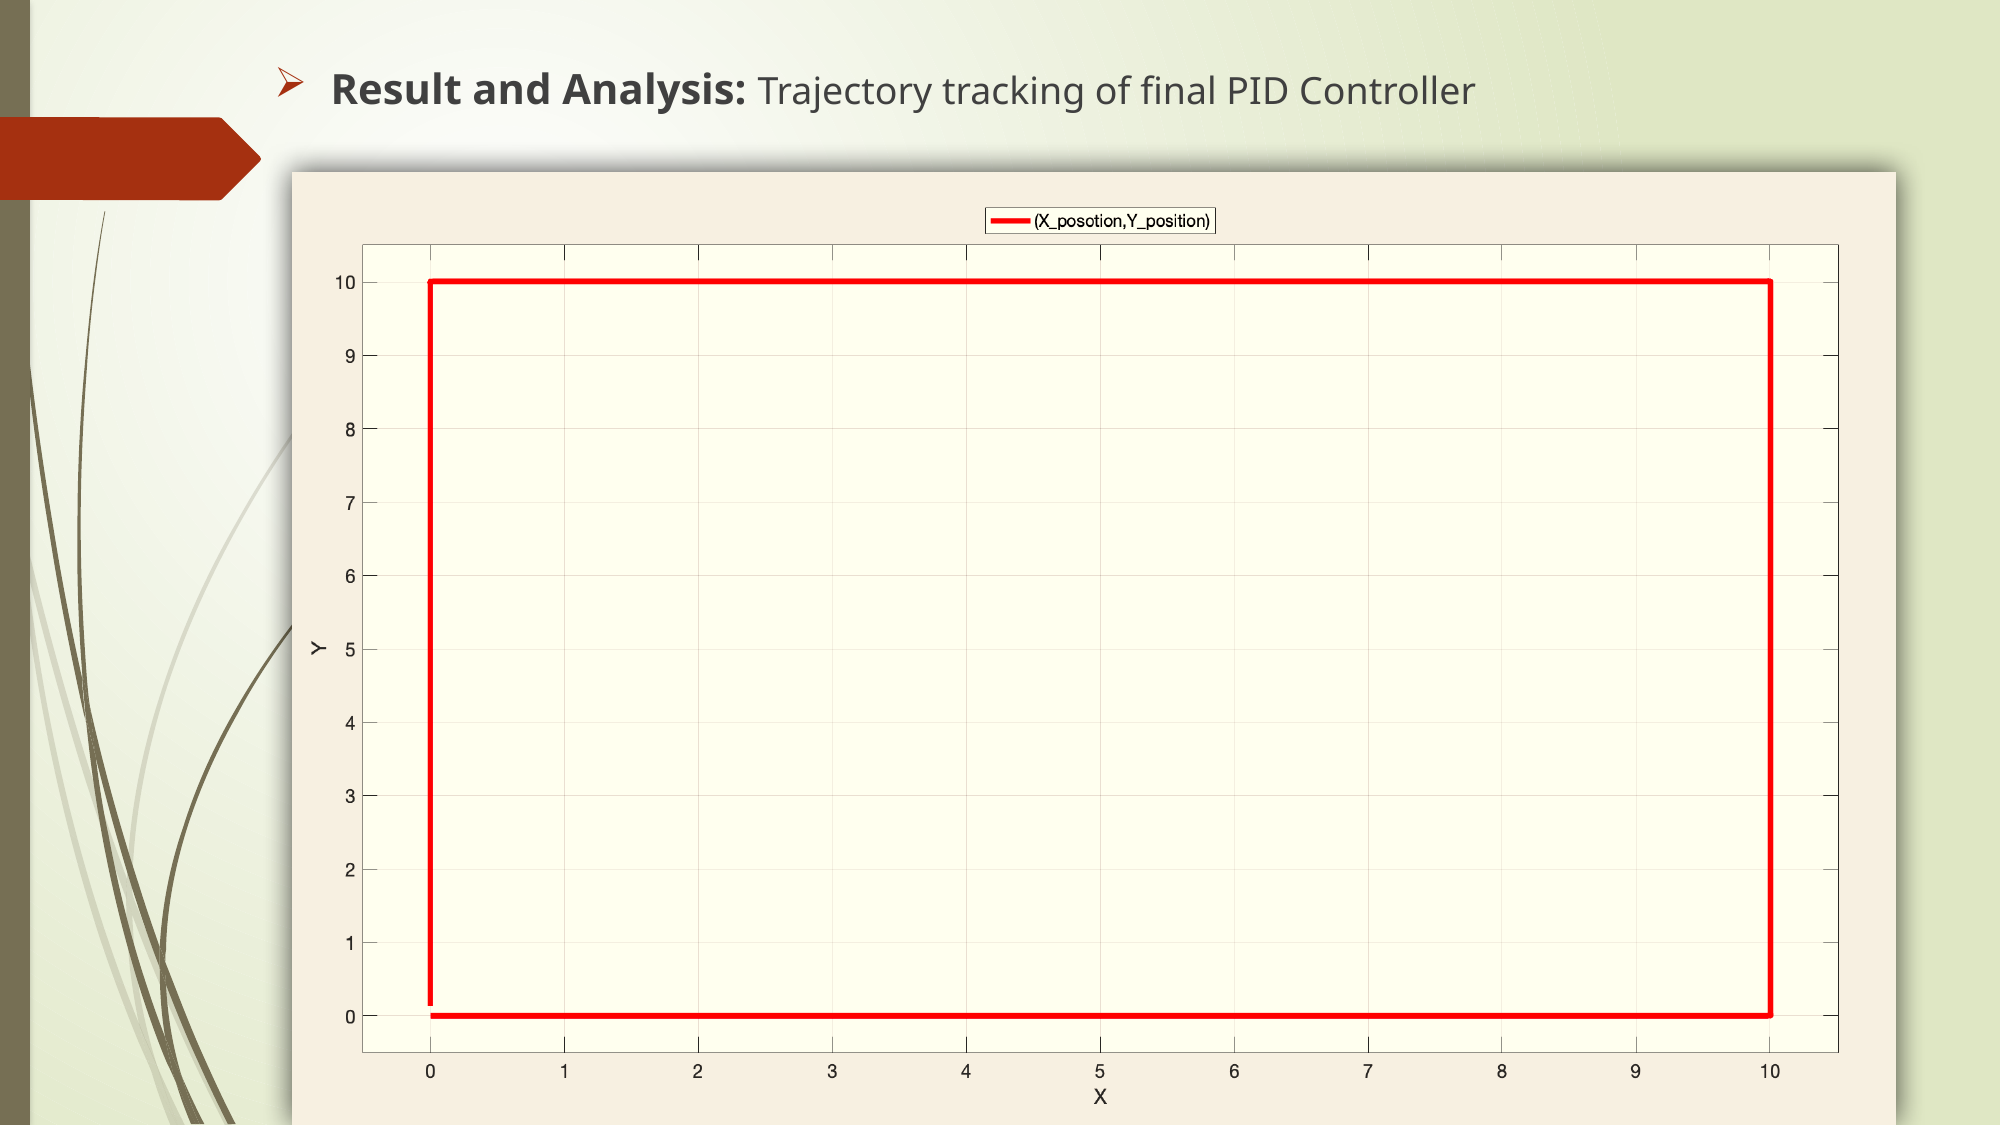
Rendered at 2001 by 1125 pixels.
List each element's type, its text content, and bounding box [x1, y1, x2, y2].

picture [292, 171, 1897, 1125]
list Result and Analysis: Trajectory tracking of final PID Controller [259, 55, 1644, 144]
